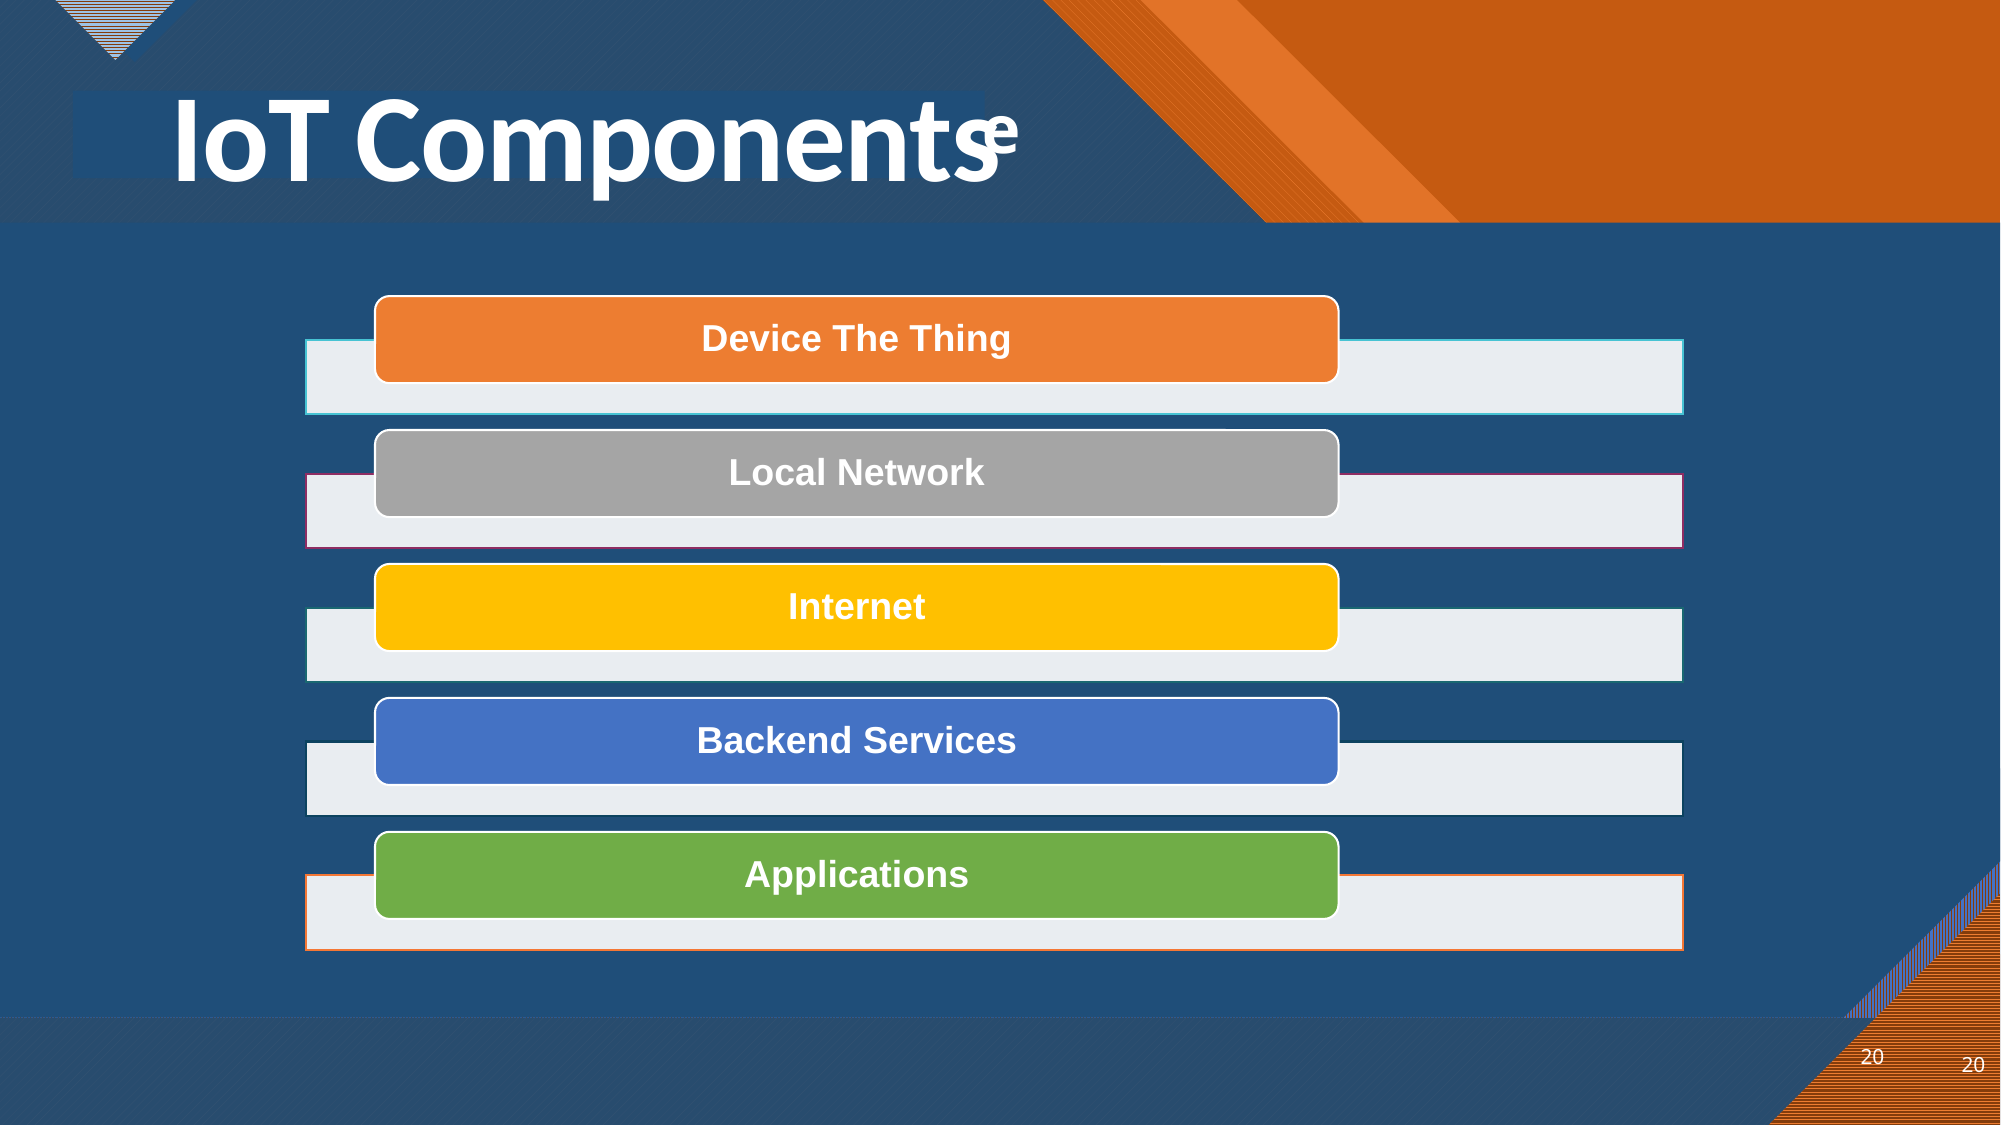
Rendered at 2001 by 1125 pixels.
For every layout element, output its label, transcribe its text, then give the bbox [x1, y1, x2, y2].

slide_number 20 [1933, 1035, 2000, 1096]
title IoT Components [72, 65, 1099, 291]
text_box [306, 281, 1683, 965]
